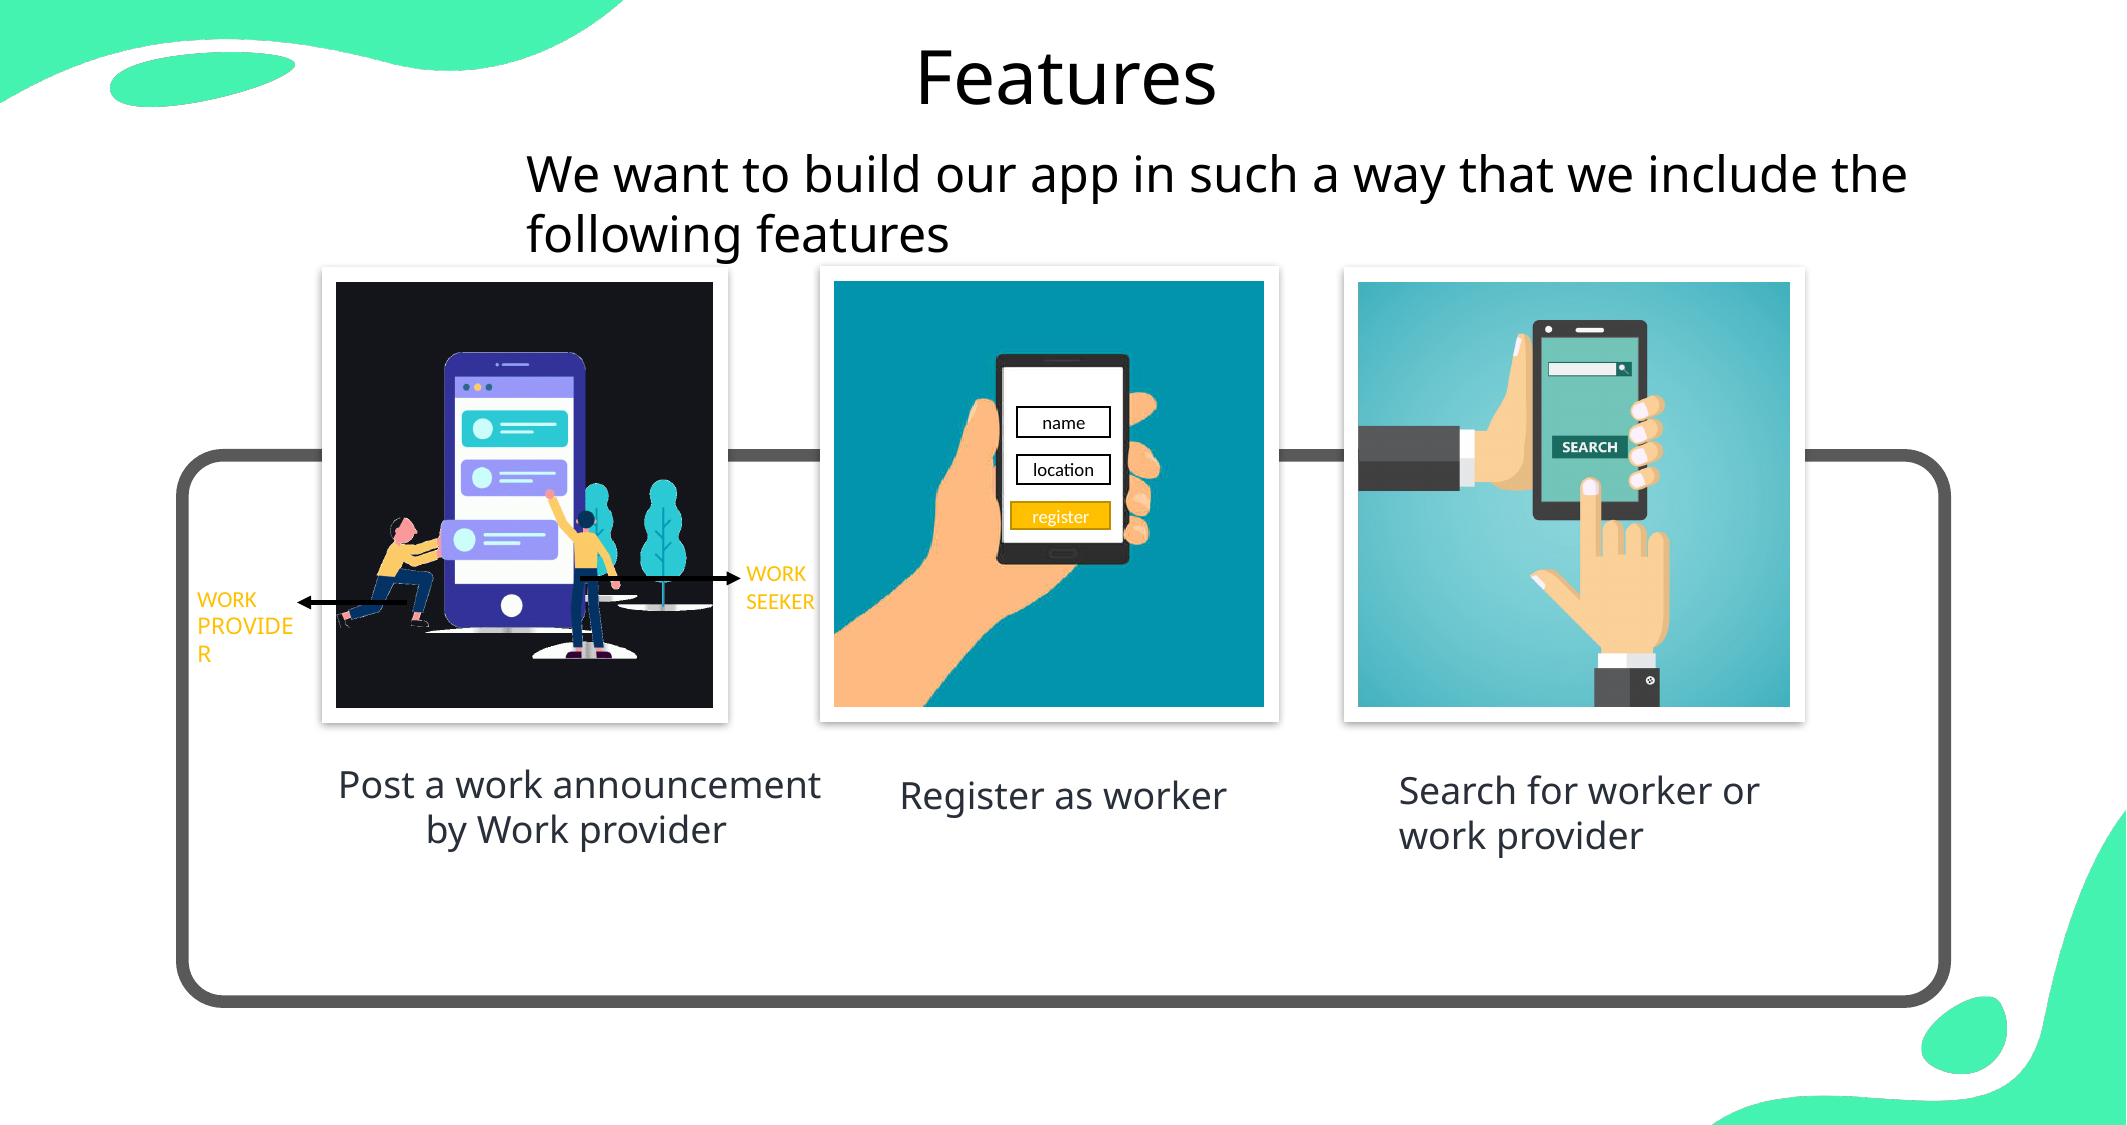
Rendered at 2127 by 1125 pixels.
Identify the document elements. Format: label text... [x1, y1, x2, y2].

text_box Features [750, 29, 1383, 120]
picture [0, 0, 625, 127]
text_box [182, 280, 1945, 1002]
picture [1644, 797, 2127, 1125]
text_box We want to build our app in such a way that we include the following features [512, 135, 1986, 271]
